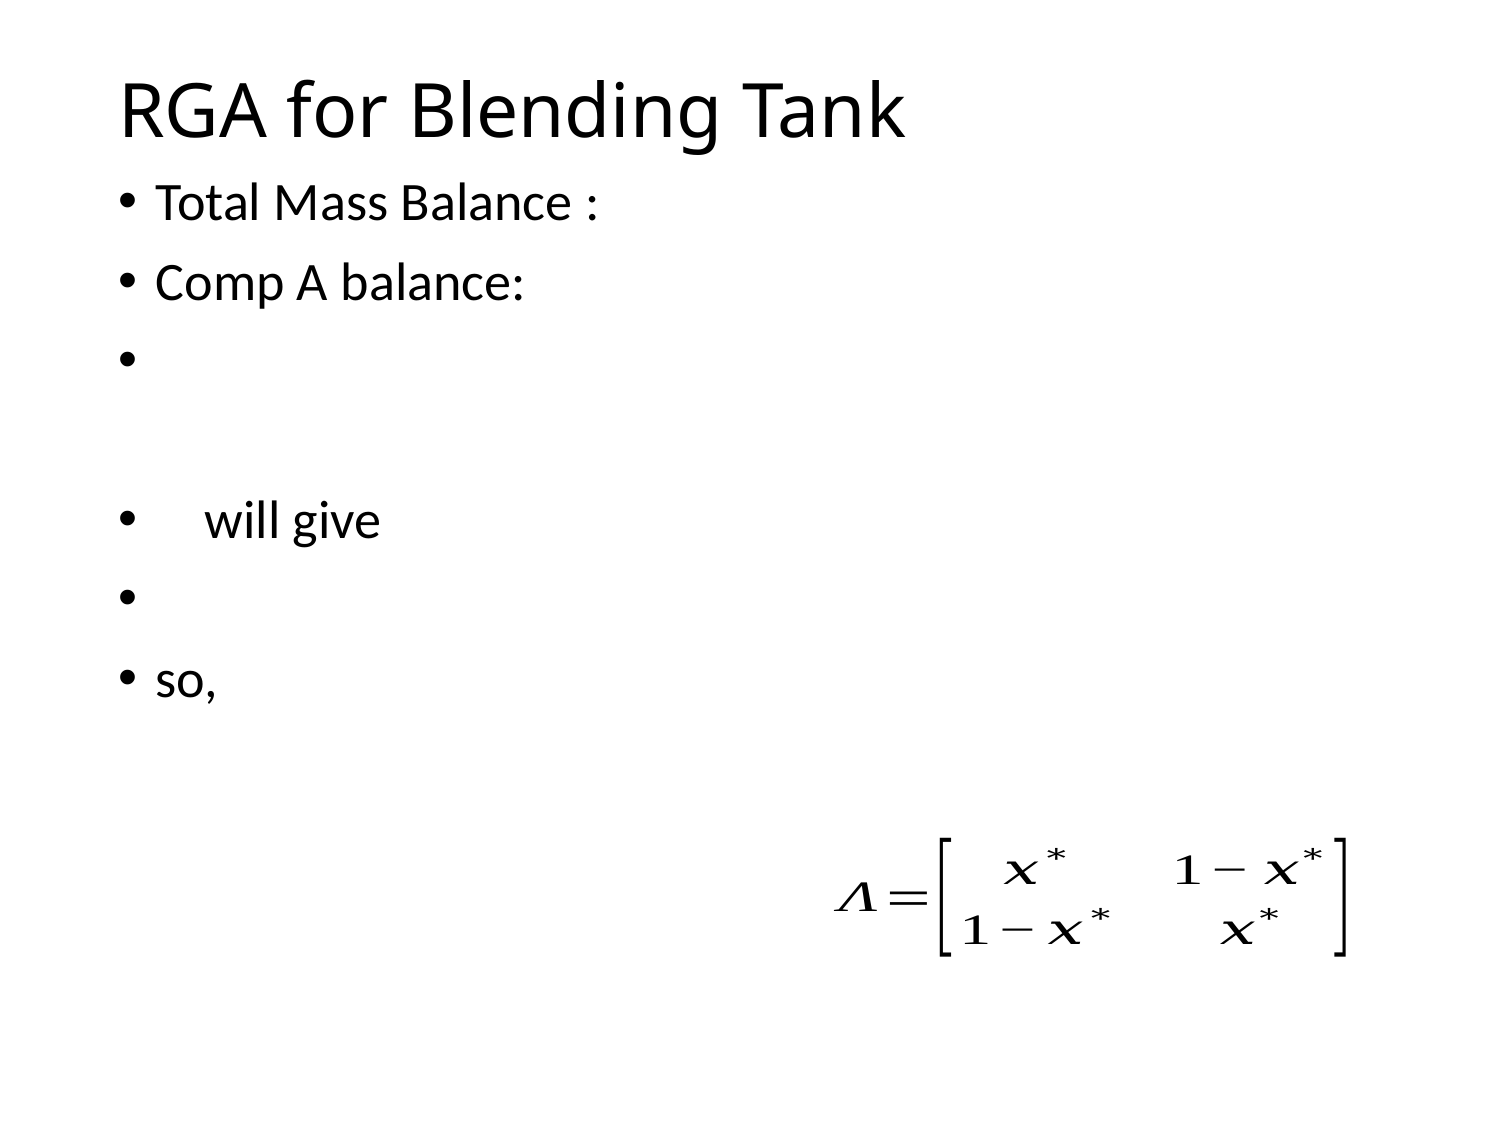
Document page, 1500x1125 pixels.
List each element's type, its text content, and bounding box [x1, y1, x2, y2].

title RGA for Blending Tank [103, 59, 1397, 167]
